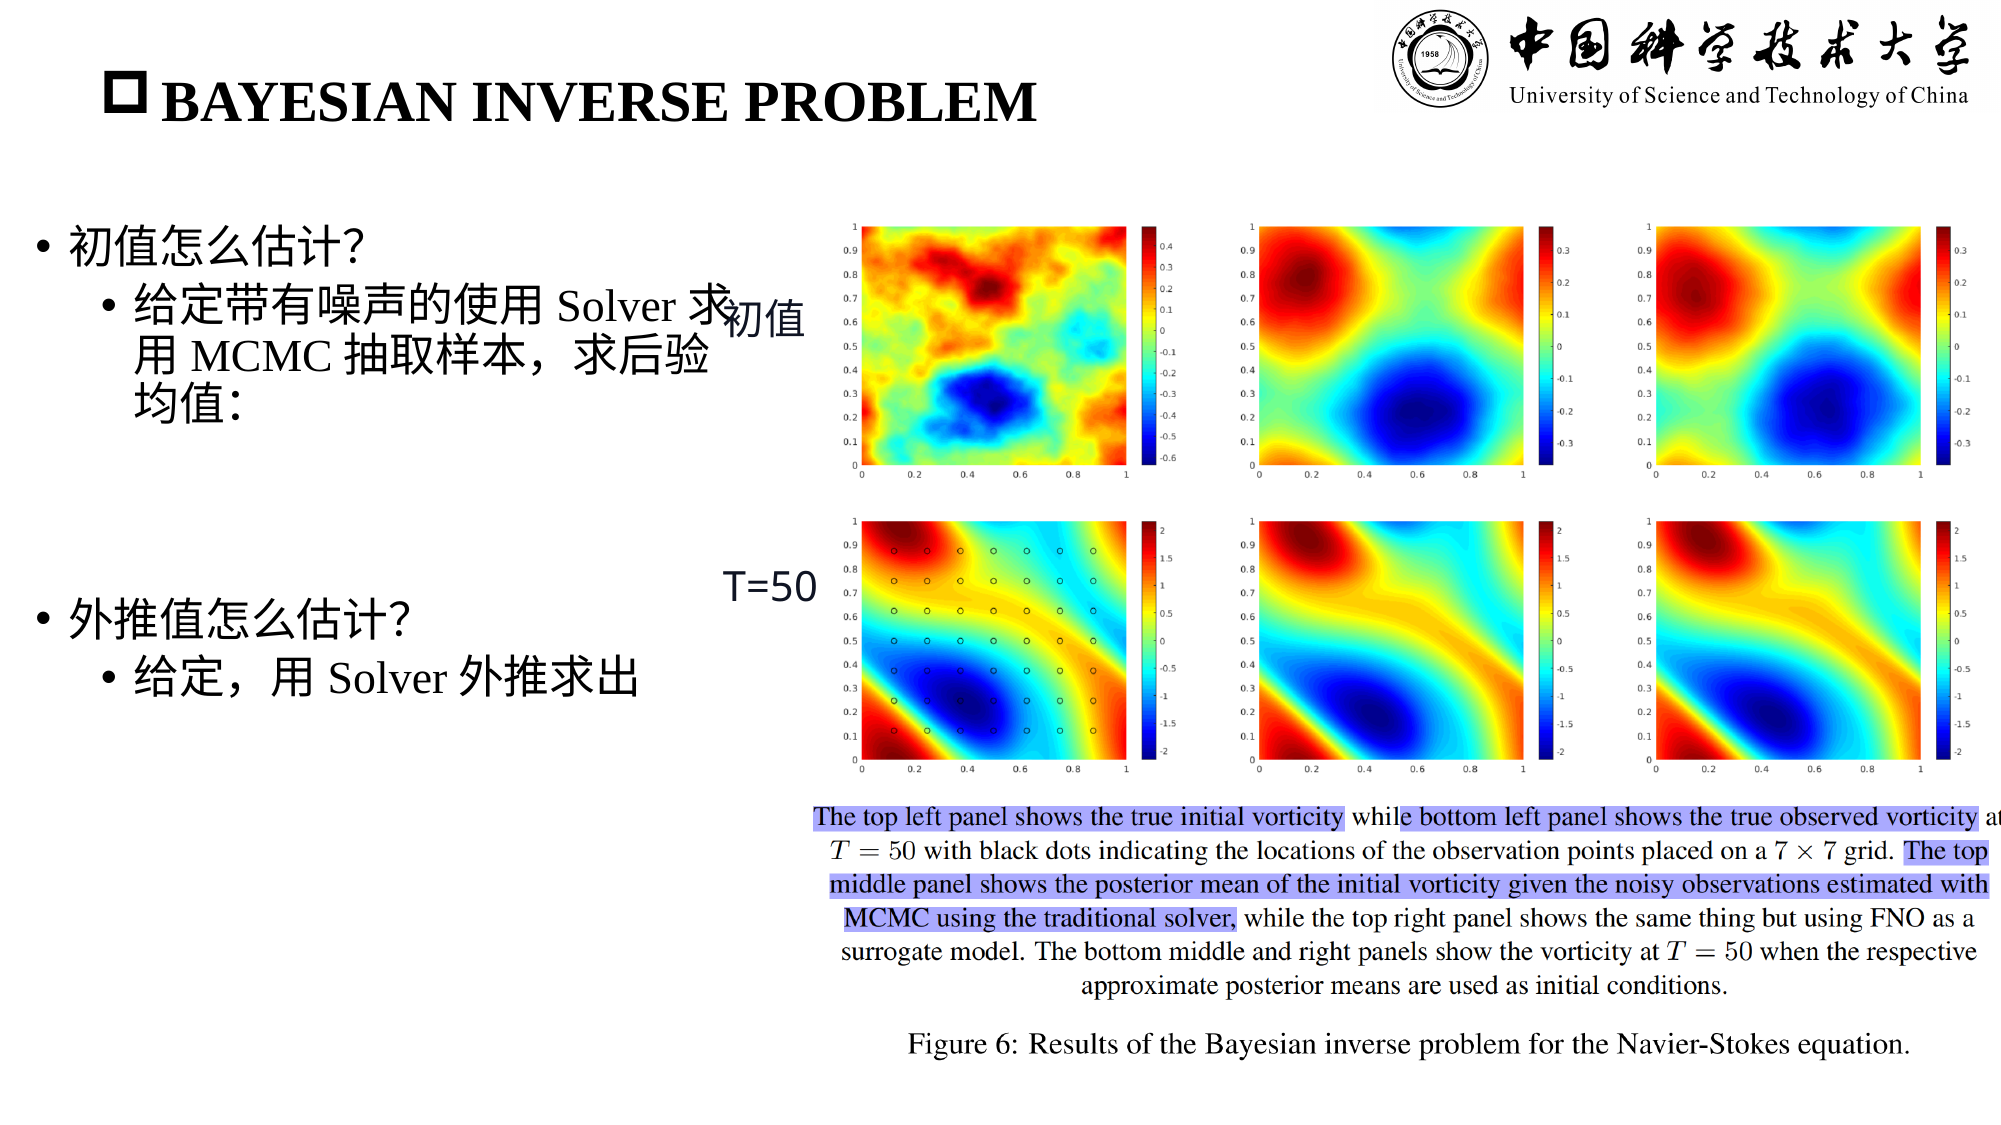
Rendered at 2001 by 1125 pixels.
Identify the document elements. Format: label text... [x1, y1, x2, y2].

text_box 初值 [708, 285, 805, 351]
text_box T=50 [708, 552, 805, 618]
title BAYESIAN INVERSE PROBLEM [84, 32, 1517, 174]
picture [1374, 0, 2000, 113]
picture [805, 215, 2001, 1071]
